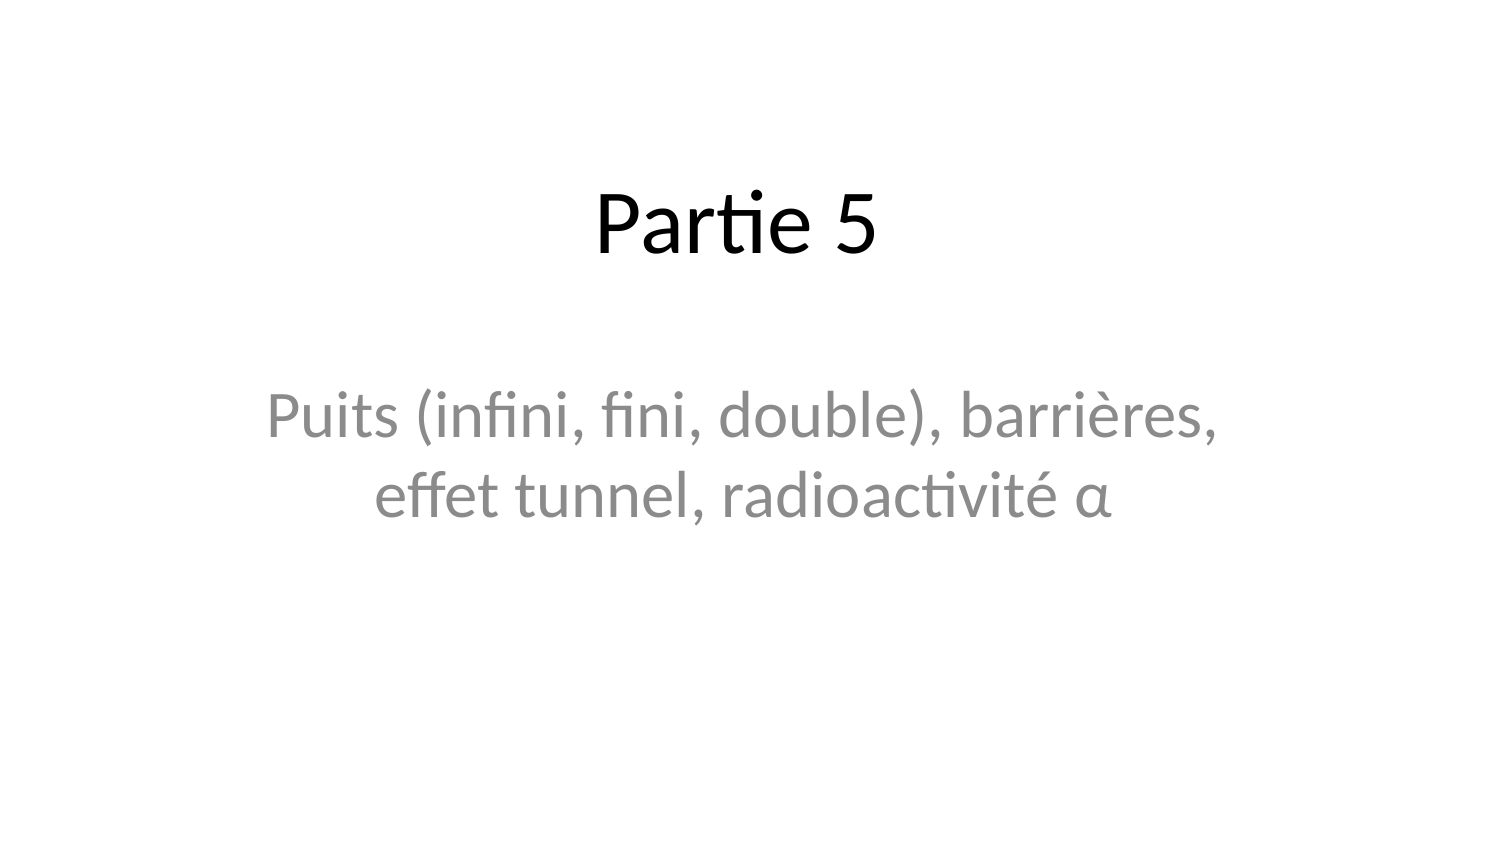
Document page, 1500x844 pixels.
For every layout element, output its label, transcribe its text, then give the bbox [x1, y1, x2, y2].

subtitle Puits (infini, fini, double), barrières, effet tunnel, radioactivité α [218, 362, 1269, 579]
title Partie 5 [100, 126, 1376, 308]
